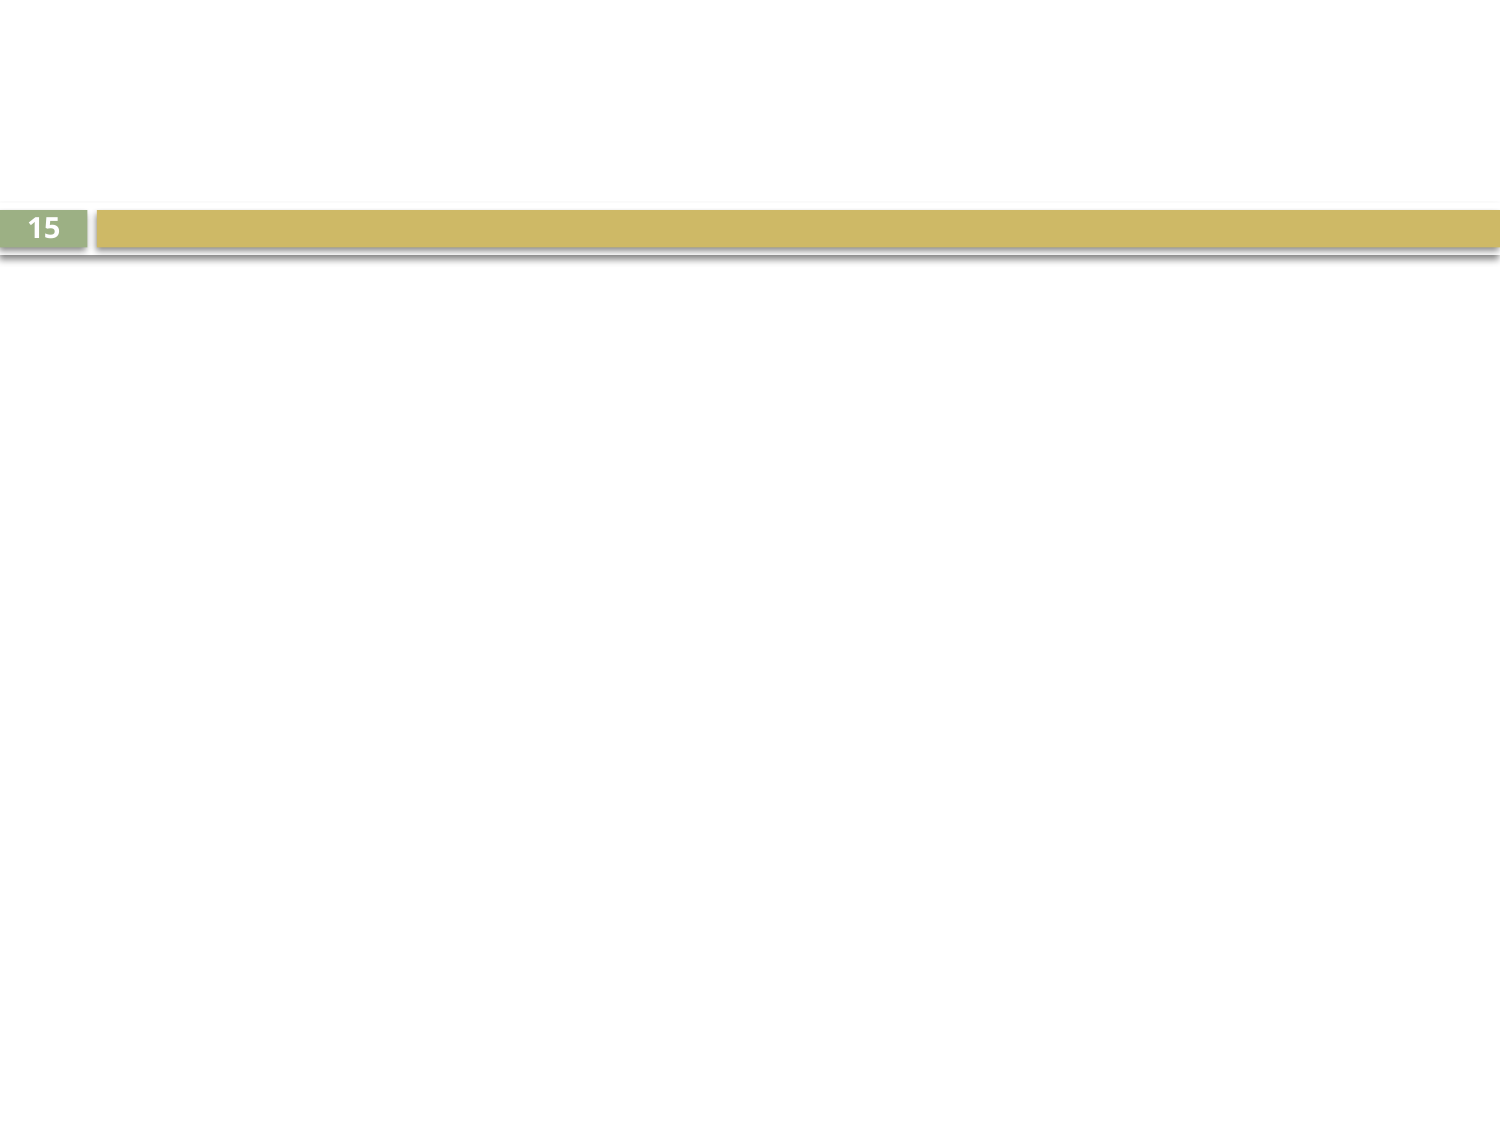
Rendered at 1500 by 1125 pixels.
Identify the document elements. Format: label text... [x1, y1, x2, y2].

slide_number 15 [0, 208, 88, 249]
